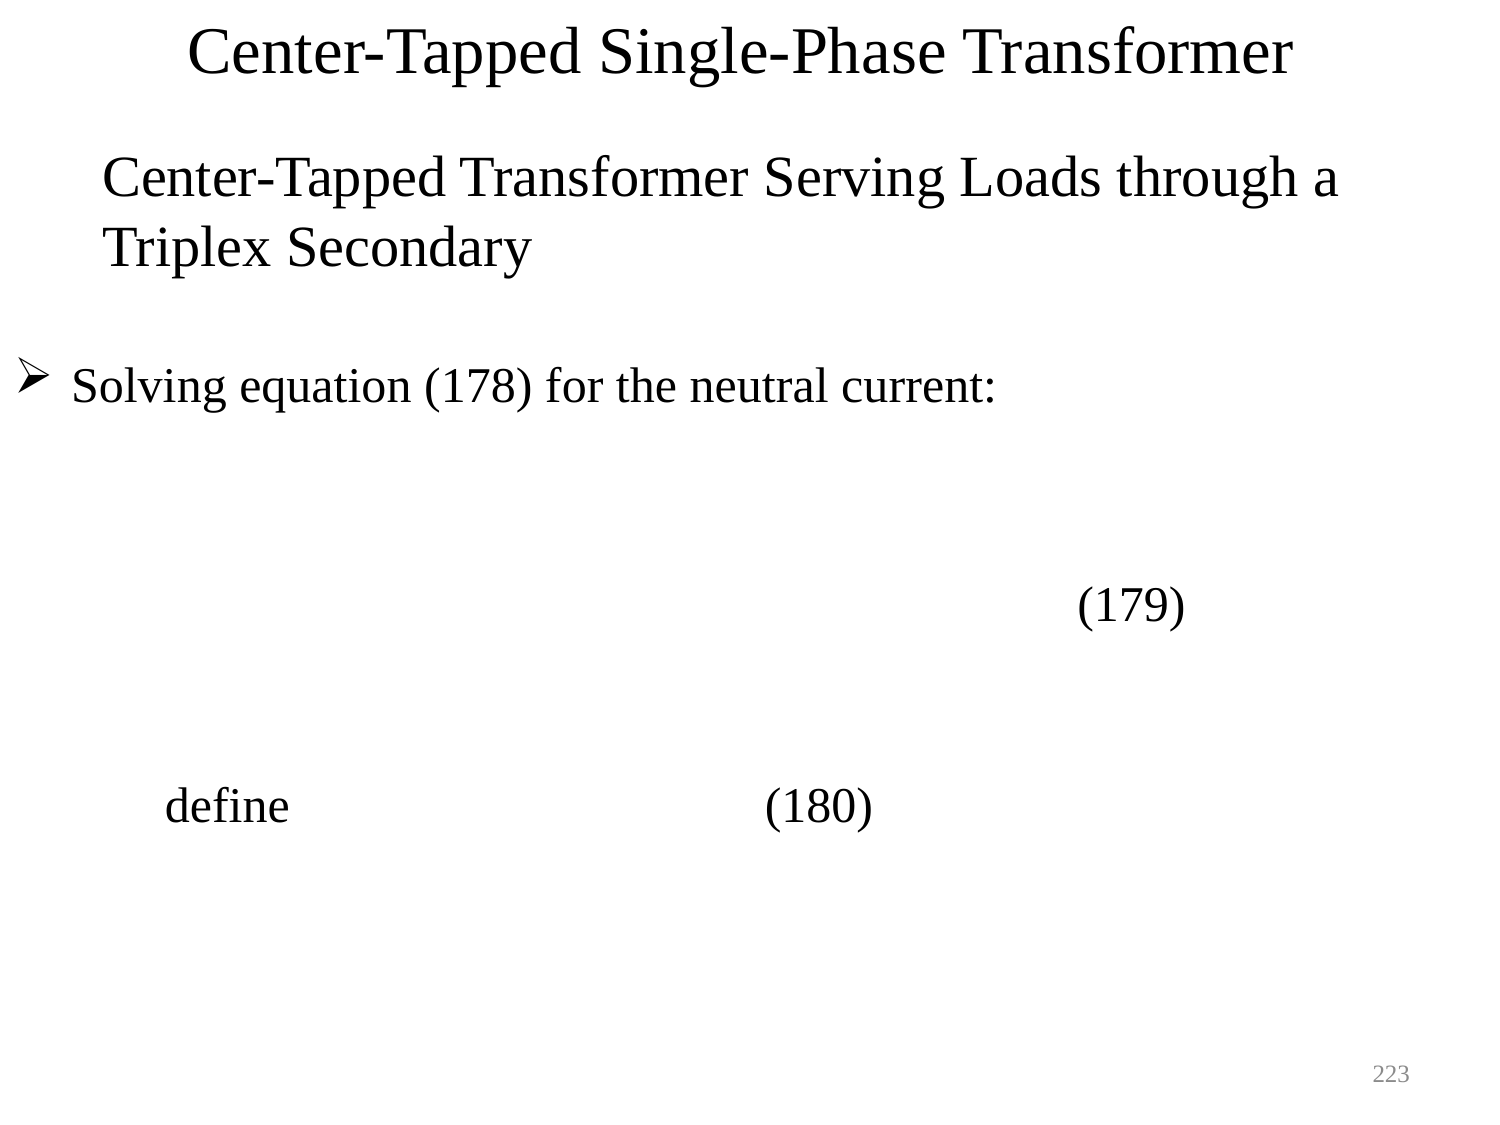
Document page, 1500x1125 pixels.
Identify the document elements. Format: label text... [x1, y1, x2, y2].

text_box Center-Tapped Single-Phase Transformer [0, 0, 1500, 95]
text_box Center-Tapped Transformer Serving Loads through a Triplex Secondary [12, 130, 1475, 286]
text_box (179) [1062, 564, 1500, 640]
slide_number 223 [1074, 1042, 1425, 1103]
